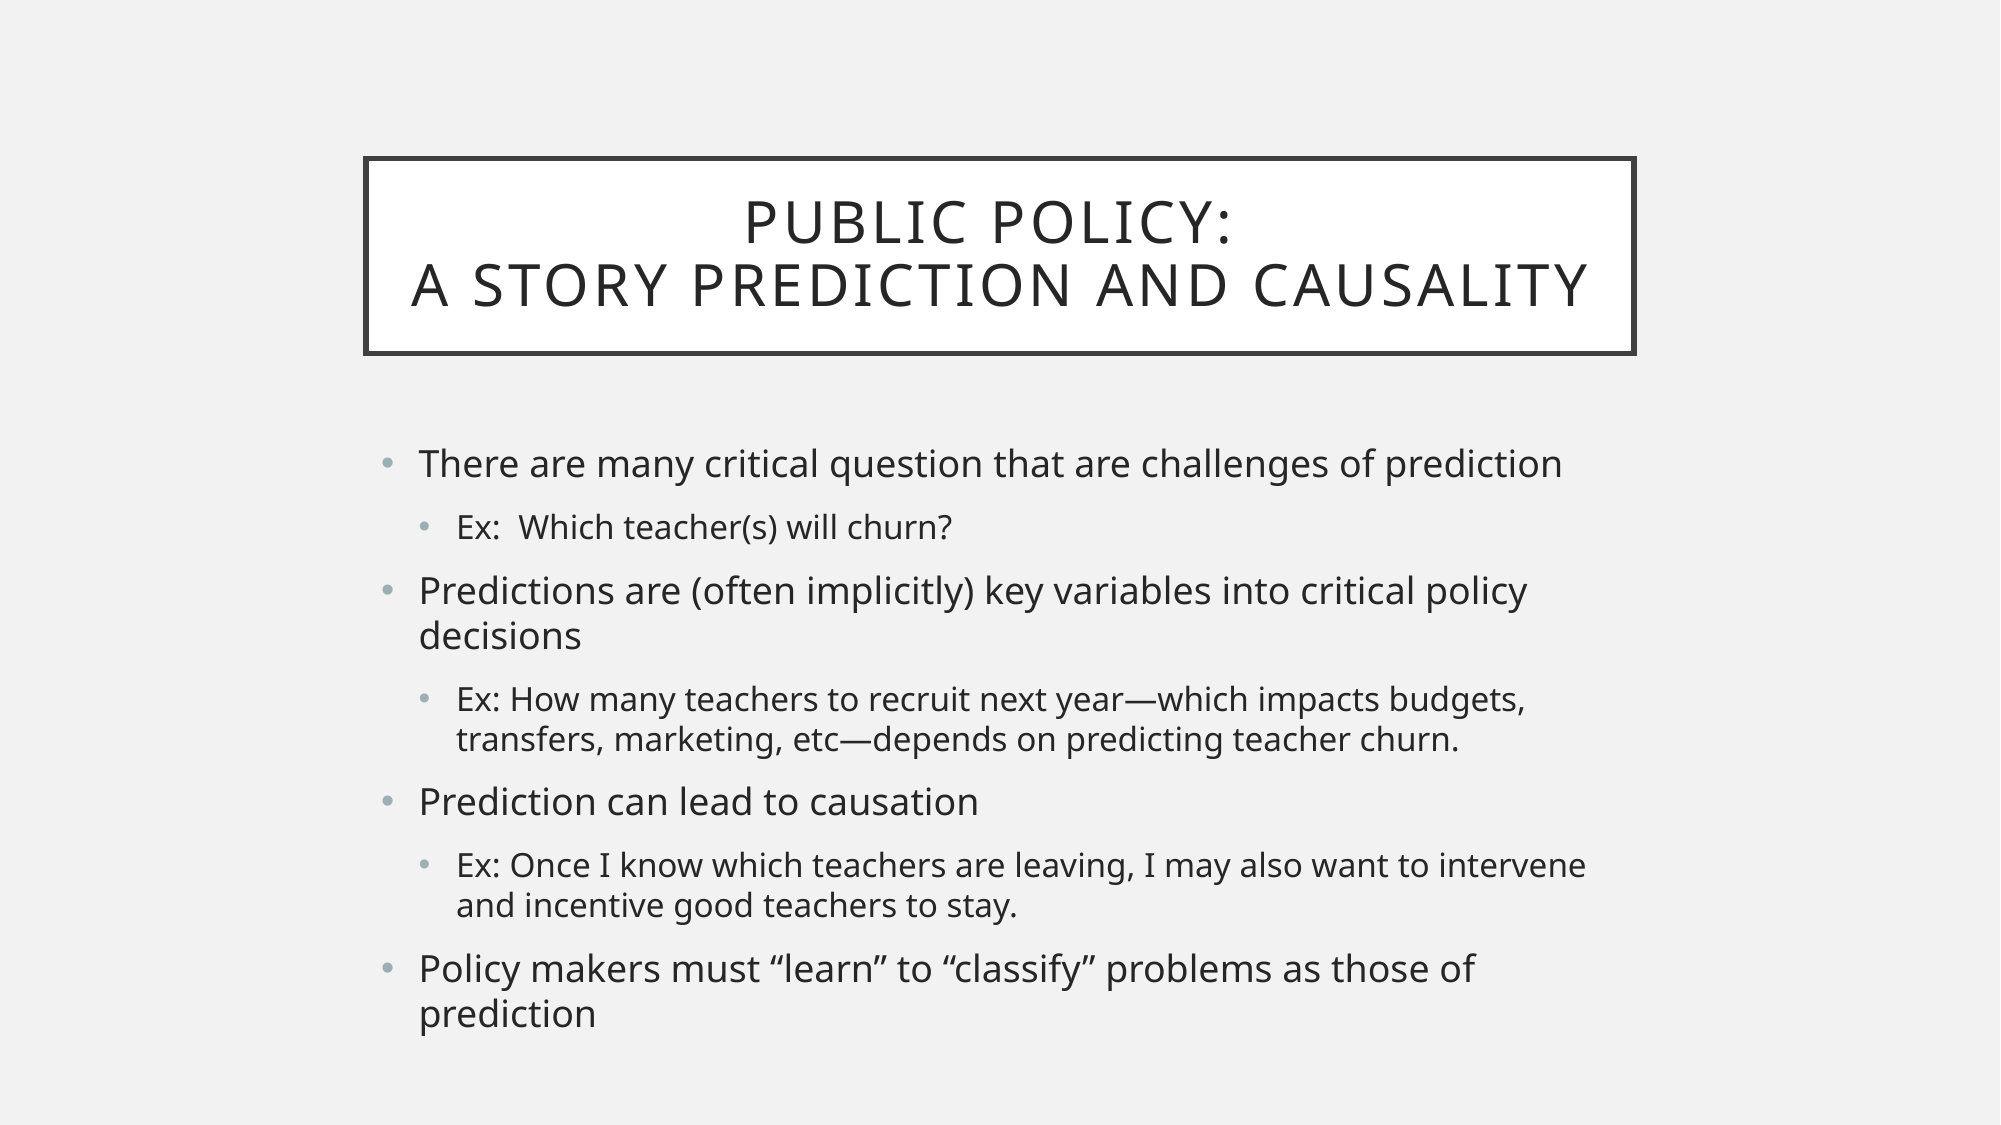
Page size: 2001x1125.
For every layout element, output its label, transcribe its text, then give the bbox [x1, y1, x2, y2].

title Public Policy: A Story Prediction and Causality [363, 156, 1637, 356]
list There are many critical question that are challenges of prediction Ex: Which teacher(s) will churn? Predictions are (often implicitly) key variables into critical policy decisions Ex: How many teachers to recruit next year—which impacts budgets, transfers, marketing, etc—depends on predicting teacher churn. Prediction can lead to causation Ex: Once I know which teachers are leaving, I may also want to intervene and incentive good teachers to stay. Policy makers must “learn” to “classify” problems as those of prediction [366, 432, 1634, 1004]
